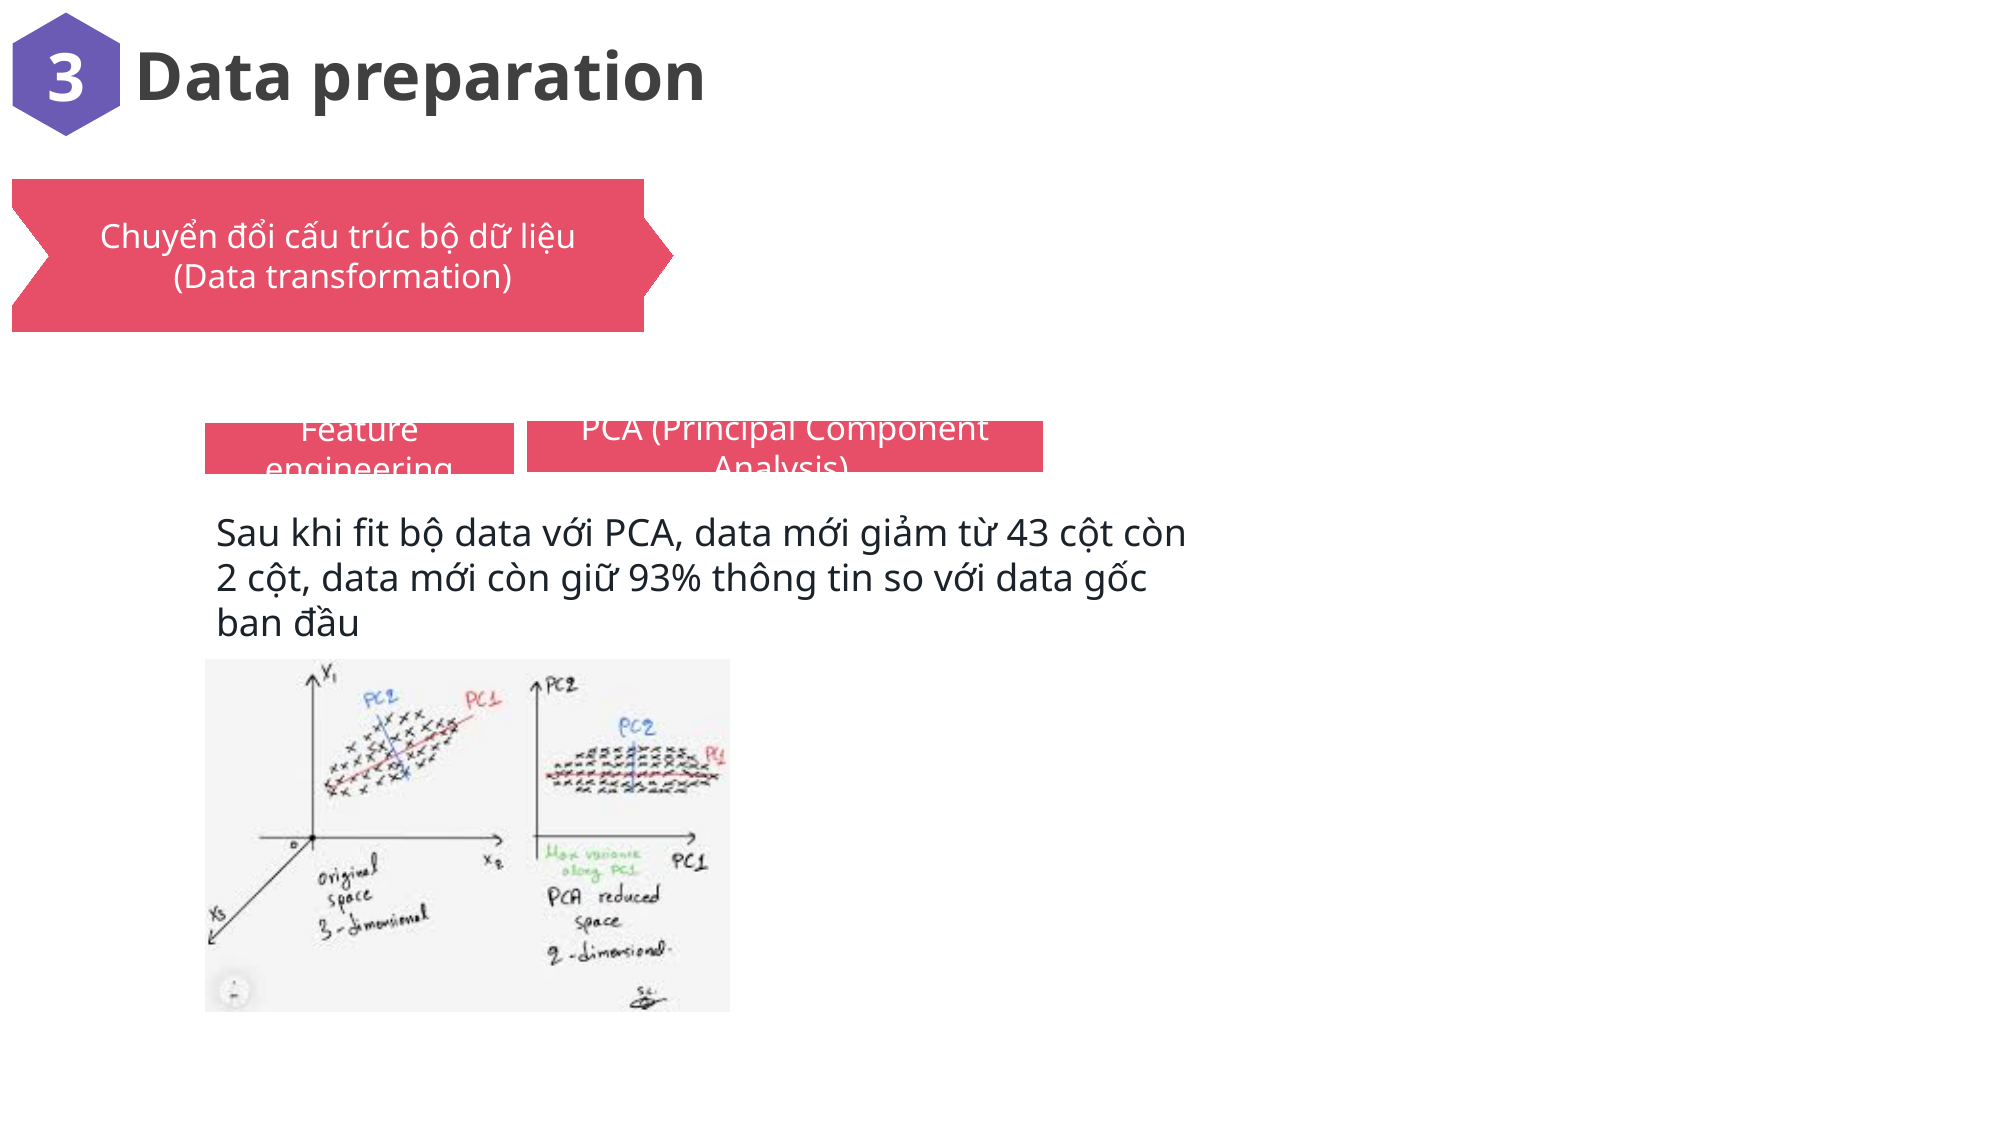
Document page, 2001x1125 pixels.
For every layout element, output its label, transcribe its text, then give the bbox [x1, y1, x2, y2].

picture [205, 659, 730, 1012]
text_box Data preparation [119, 26, 976, 122]
text_box Feature engineering [205, 423, 514, 474]
text_box 3 [12, 12, 119, 137]
text_box Sau khi fit bộ data với PCA, data mới giảm từ 43 cột còn 2 cột, data mới còn giữ 93% thông tin so với data gốc ban đầu [201, 502, 1220, 652]
text_box Chuyển đổi cấu trúc bộ dữ liệu (Data transformation) [12, 179, 674, 332]
text_box PCA (Principal Component Analysis) [527, 421, 1043, 472]
